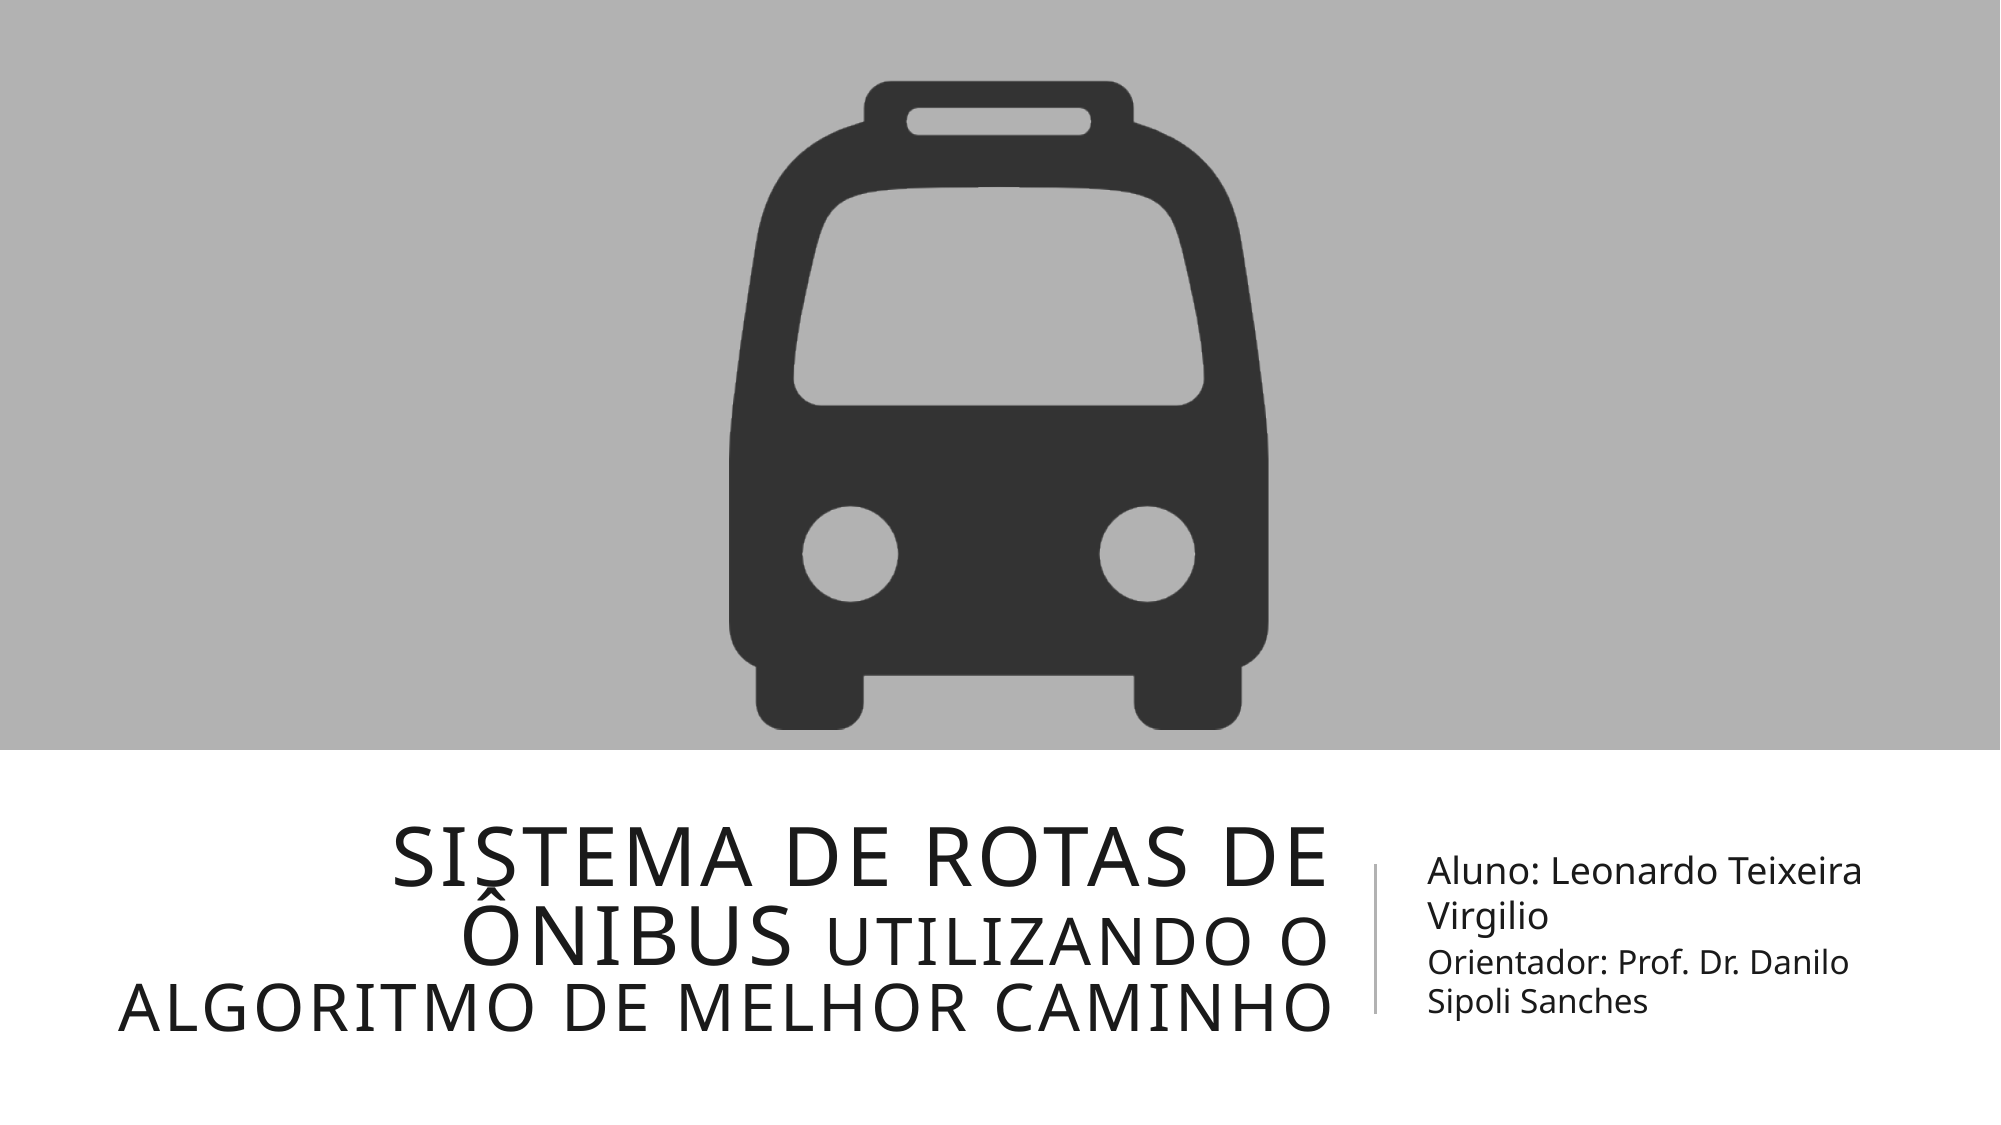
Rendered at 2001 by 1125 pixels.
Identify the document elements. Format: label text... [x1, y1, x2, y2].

subtitle Aluno: Leonardo Teixeira Virgilio Orientador: Prof. Dr. Danilo Sipoli Sanches [1412, 813, 1938, 1054]
title Sistema de rotas de ônibus utilizando o Algoritmo de melhor caminho [75, 813, 1350, 1054]
picture [648, 27, 1351, 730]
